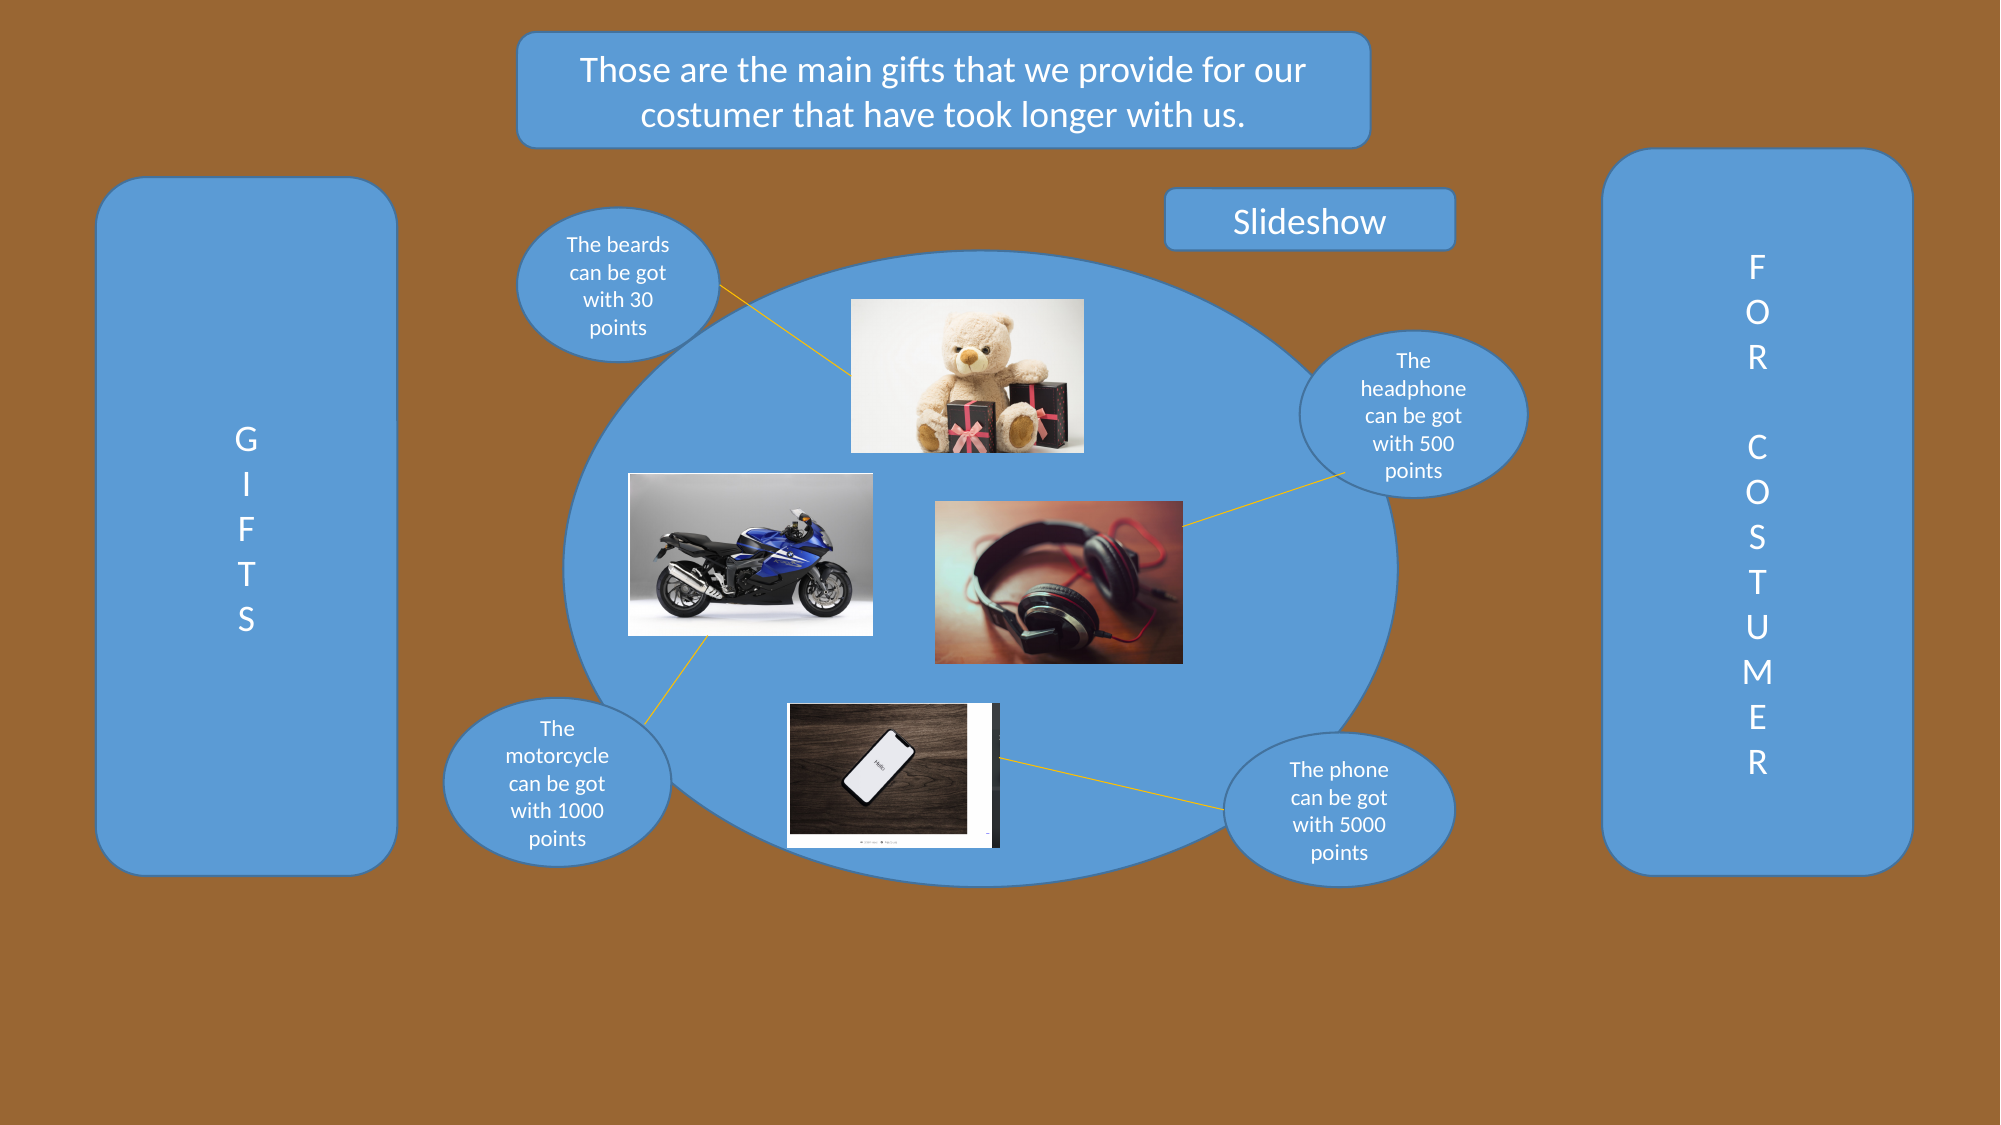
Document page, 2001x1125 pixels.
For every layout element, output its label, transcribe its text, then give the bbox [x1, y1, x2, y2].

text_box The motorcycle can be got with 1000 points [442, 696, 673, 868]
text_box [1182, 472, 1346, 527]
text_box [719, 284, 852, 377]
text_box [644, 635, 708, 725]
text_box Slideshow [1163, 187, 1457, 252]
text_box G I F T S [94, 176, 399, 878]
text_box F O R C O S T U M E R [1601, 147, 1915, 878]
text_box The phone can be got with 5000 points [1222, 731, 1457, 889]
picture [628, 473, 873, 636]
picture [787, 703, 1000, 848]
text_box [562, 249, 1399, 889]
text_box The beards can be got with 30 points [515, 206, 721, 364]
picture [935, 501, 1183, 664]
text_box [998, 757, 1224, 810]
picture [851, 299, 1084, 453]
text_box Those are the main gifts that we provide for our costumer that have took longer with us. [515, 30, 1372, 150]
text_box The headphone can be got with 500 points [1298, 329, 1529, 500]
